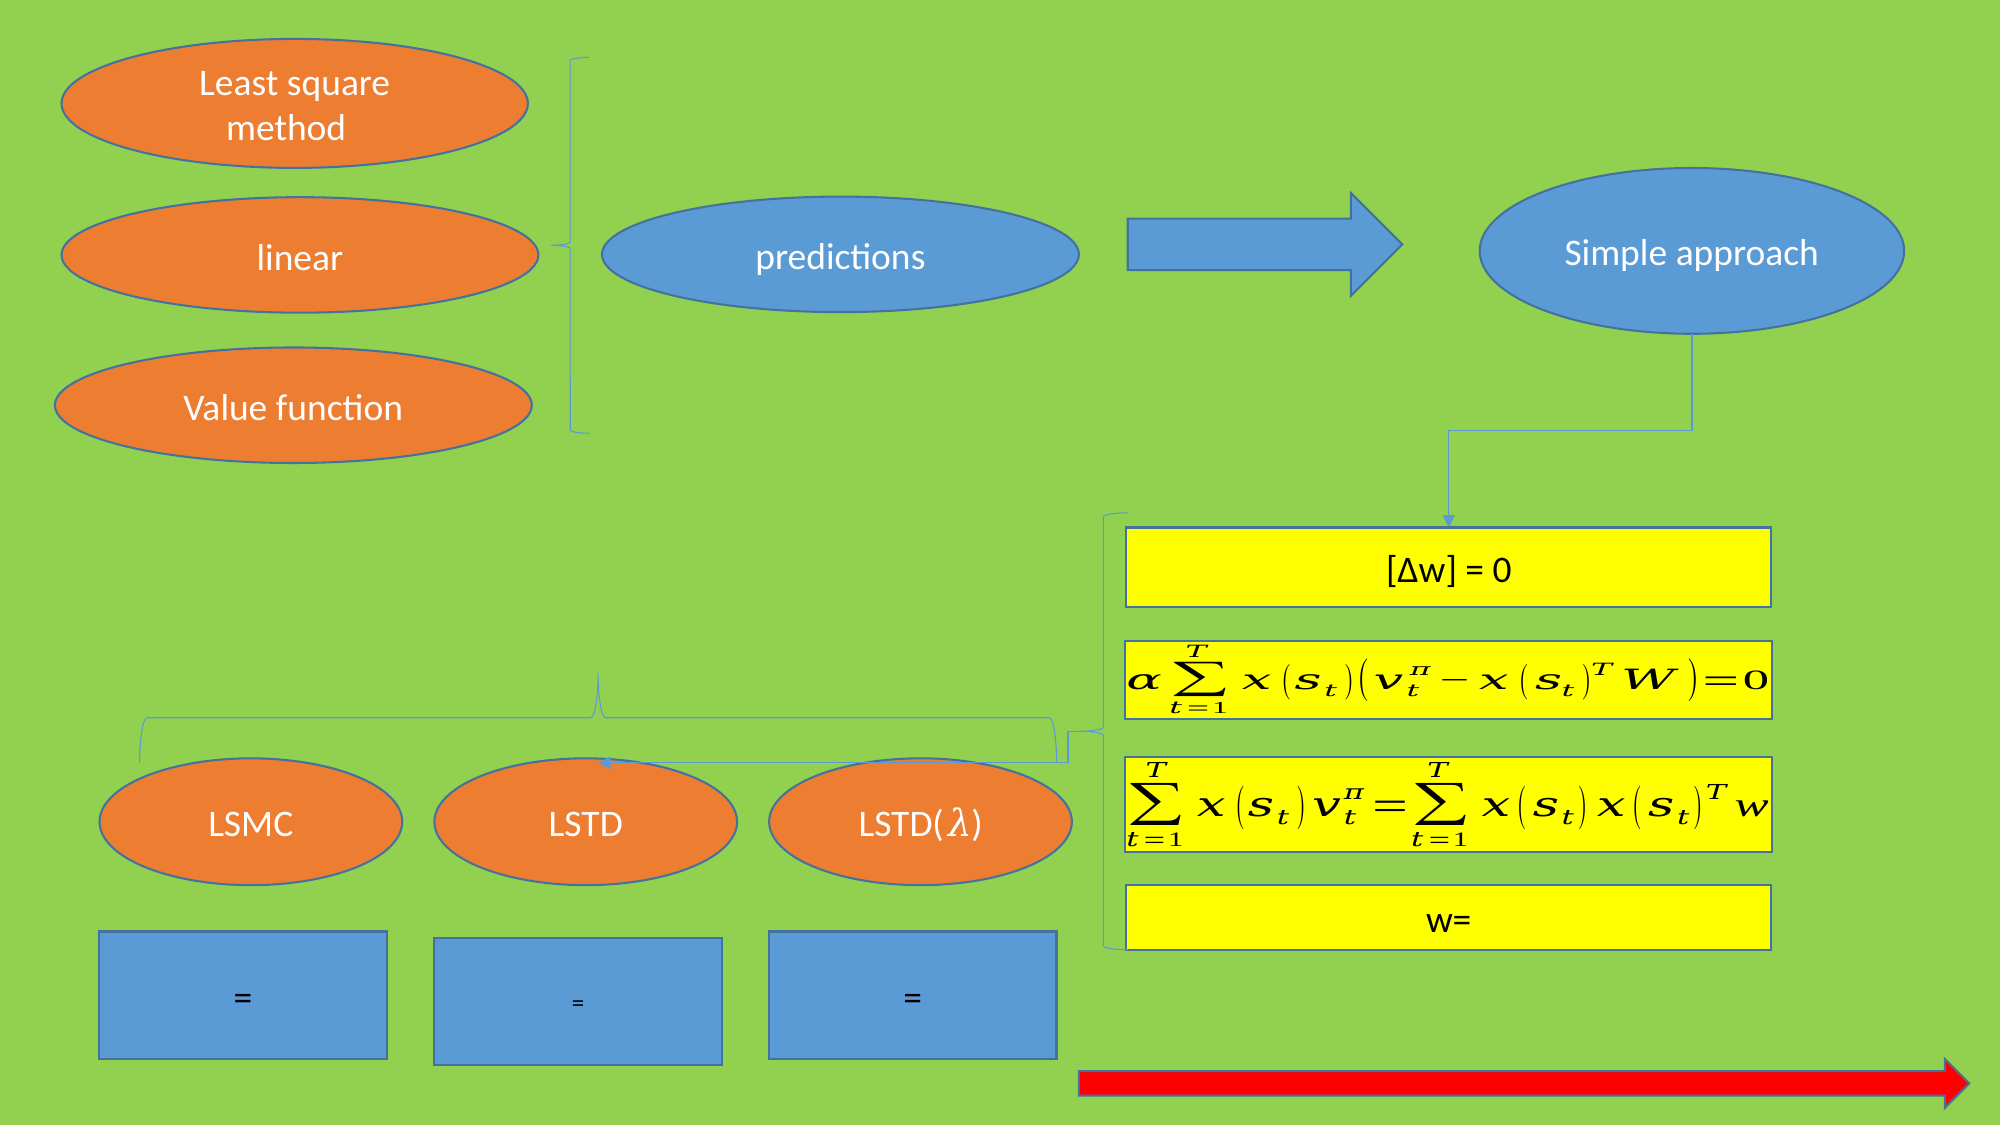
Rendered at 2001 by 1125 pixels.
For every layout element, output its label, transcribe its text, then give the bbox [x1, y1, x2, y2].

text_box [1079, 512, 1128, 951]
text_box linear [60, 196, 540, 314]
text_box Least square method [60, 37, 529, 169]
text_box Value function [53, 346, 533, 465]
text_box Simple approach [1478, 166, 1906, 335]
text_box [139, 672, 1058, 763]
text_box LSTD [433, 763, 739, 887]
text_box [1077, 1056, 1971, 1111]
text_box predictions [600, 195, 1080, 314]
text_box LSTD(𝜆) [768, 763, 1073, 887]
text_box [1473, 309, 1668, 553]
text_box LSMC [98, 763, 404, 887]
text_box [550, 56, 590, 434]
text_box [1126, 190, 1404, 299]
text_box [598, 672, 1079, 732]
